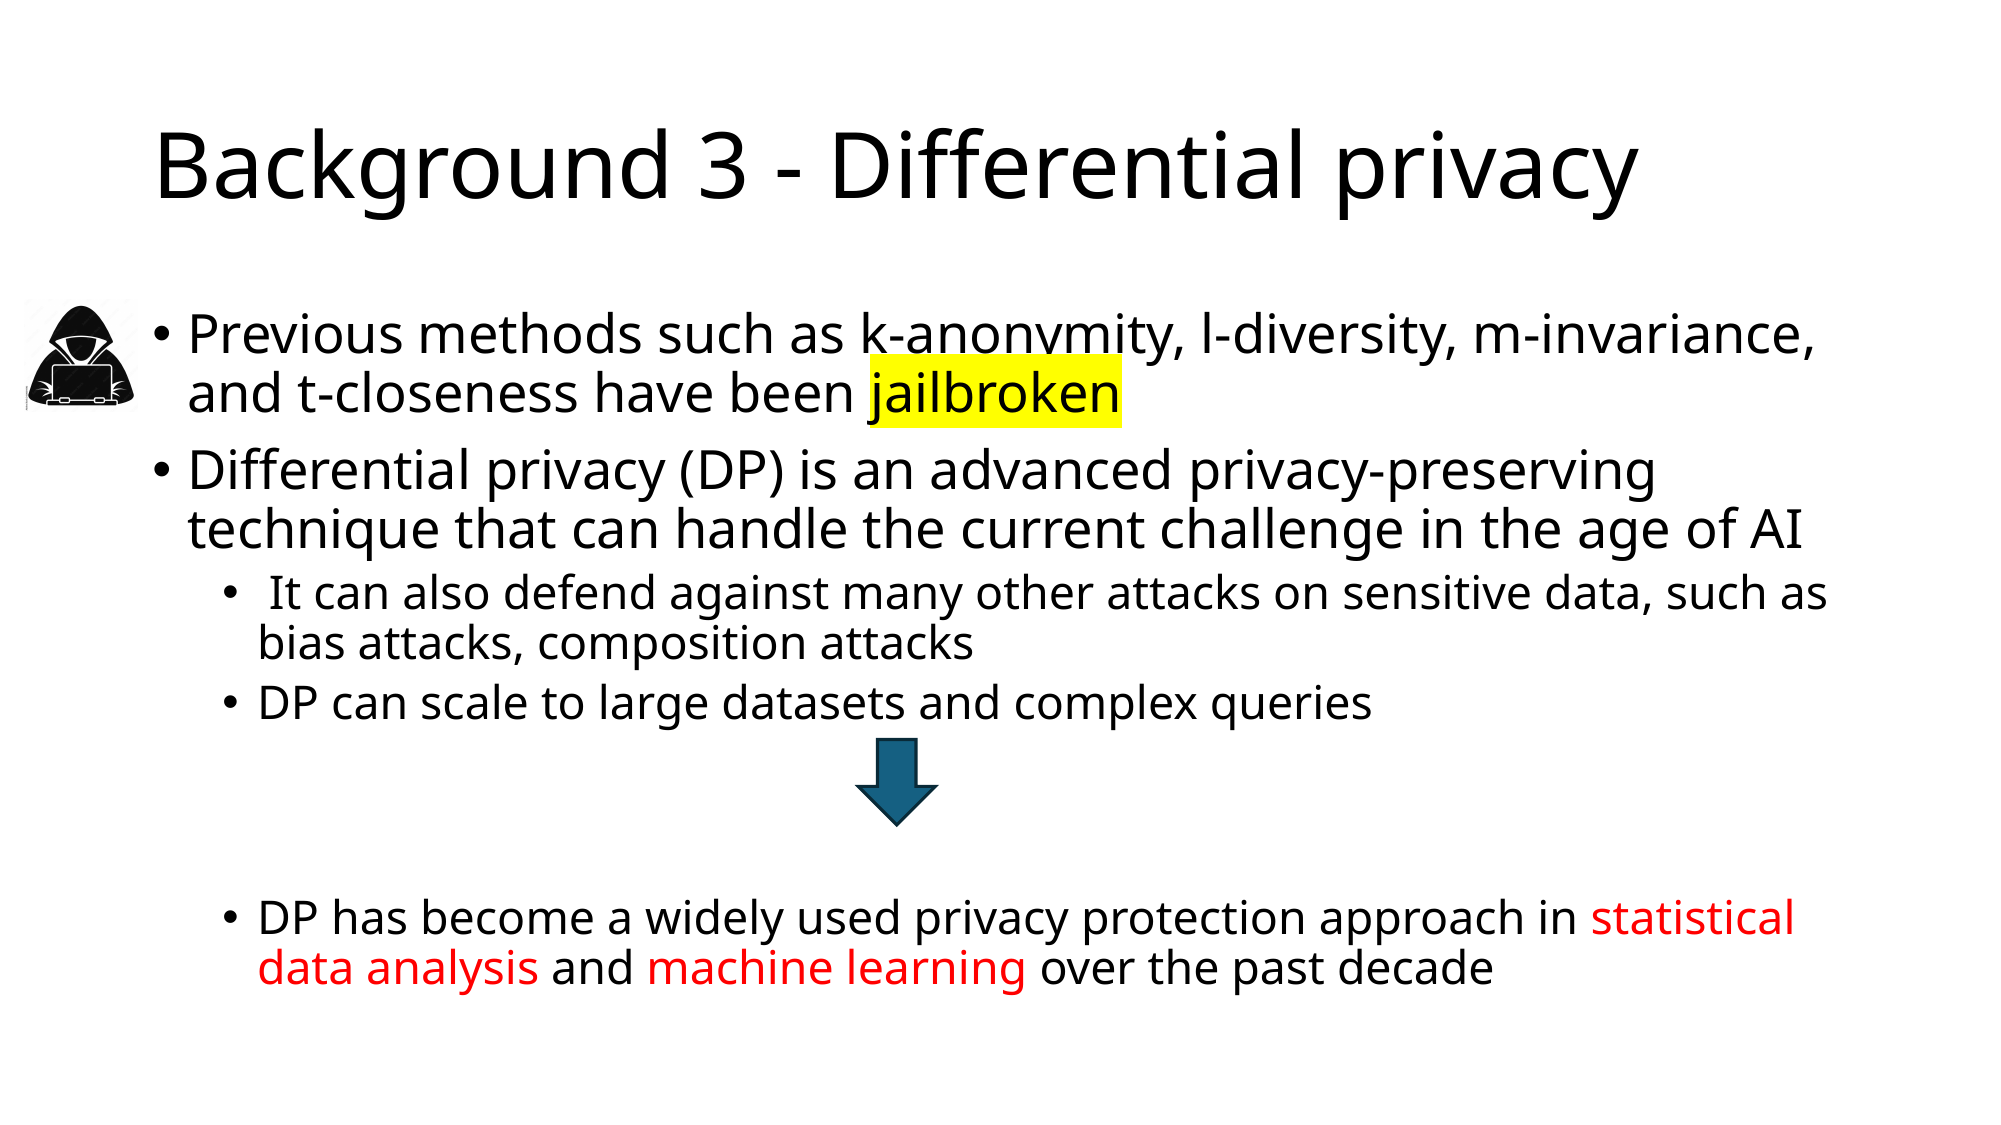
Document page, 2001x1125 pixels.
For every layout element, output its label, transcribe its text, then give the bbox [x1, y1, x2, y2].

title Background 3 - Differential privacy [137, 59, 1863, 278]
picture [24, 298, 138, 413]
list Previous methods such as k-anonymity, l-diversity, m-invariance, and t-closeness have been jailbroken Differential privacy (DP) is an advanced privacy-preserving technique that can handle the current challenge in the age of AI It can also defend against many other attacks on sensitive data, such as bias attacks, composition attacks DP can scale to large datasets and complex queries DP has become a widely used privacy protection approach in statistical data analysis and machine learning over the past decade [137, 299, 1863, 1014]
text_box [854, 737, 940, 828]
